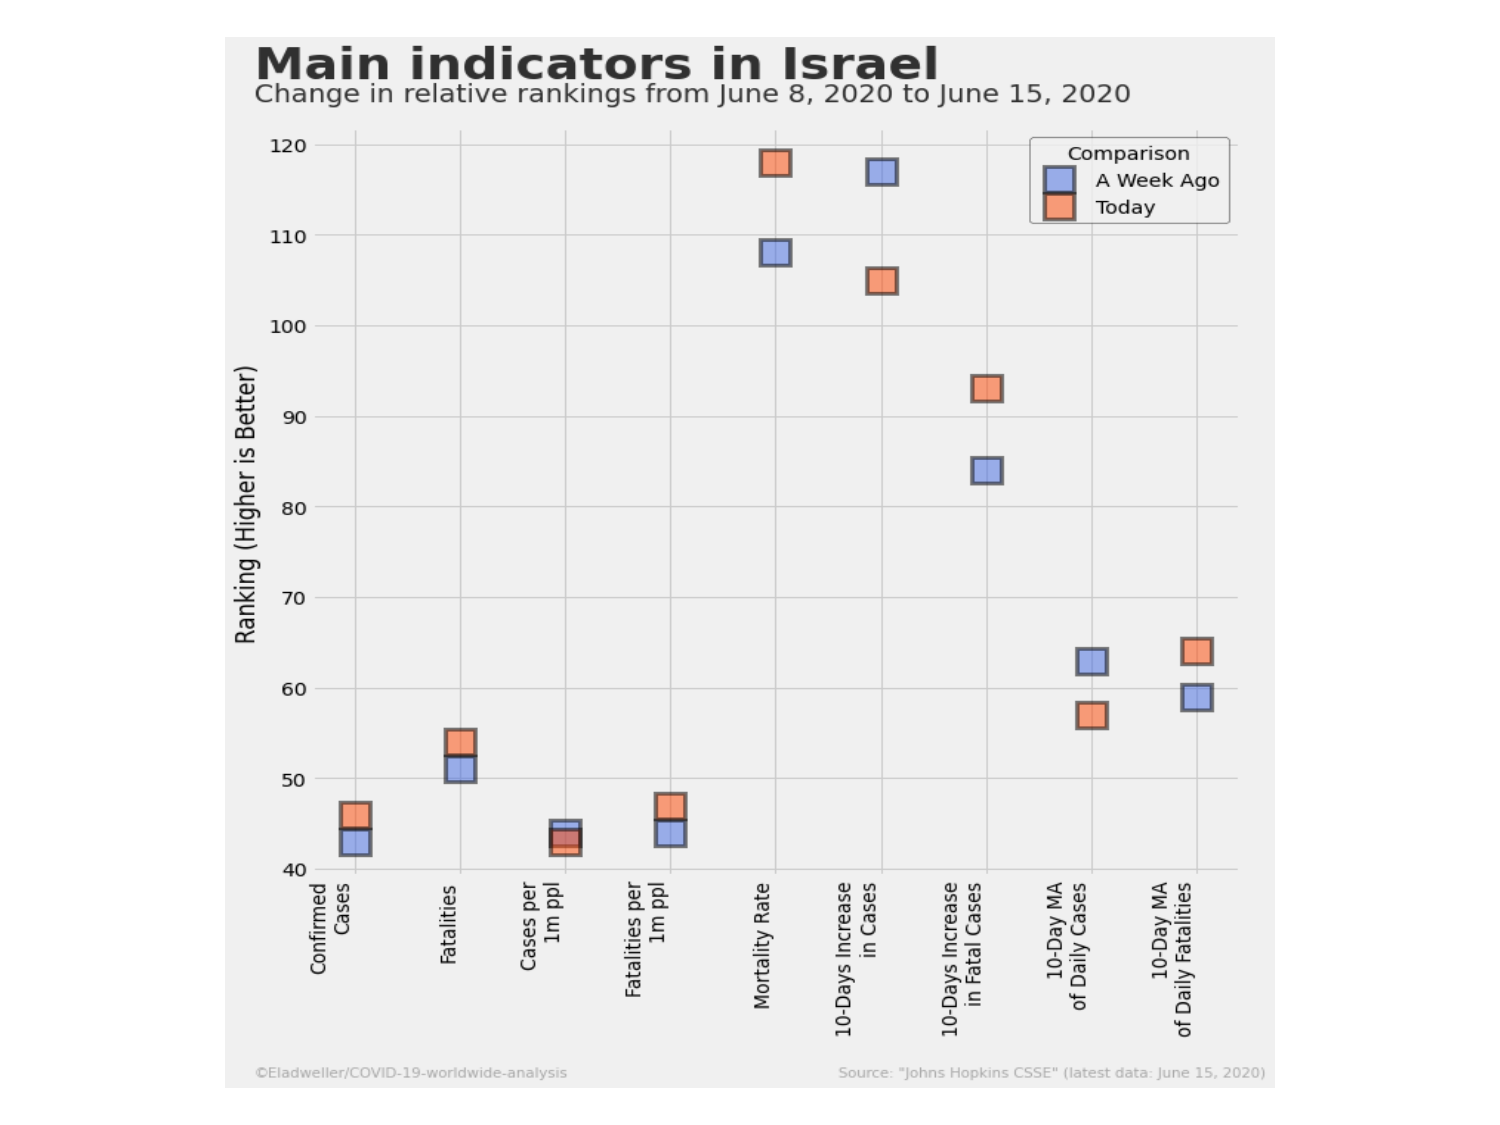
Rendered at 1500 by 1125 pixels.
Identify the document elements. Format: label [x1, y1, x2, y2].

picture [224, 37, 1276, 1088]
